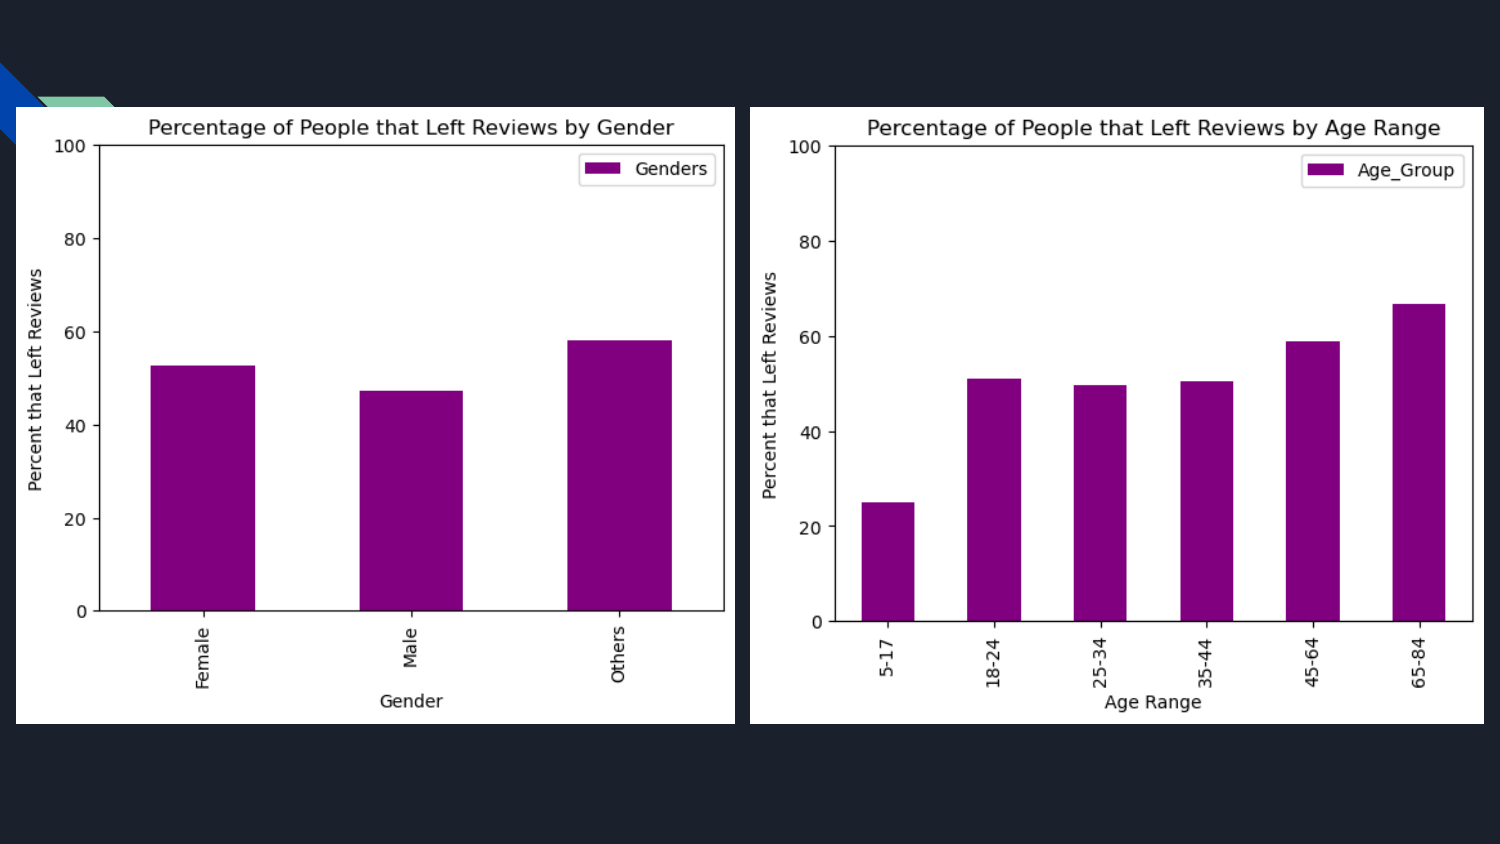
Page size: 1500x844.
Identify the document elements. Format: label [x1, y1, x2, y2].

picture [15, 107, 736, 724]
picture [749, 107, 1484, 724]
